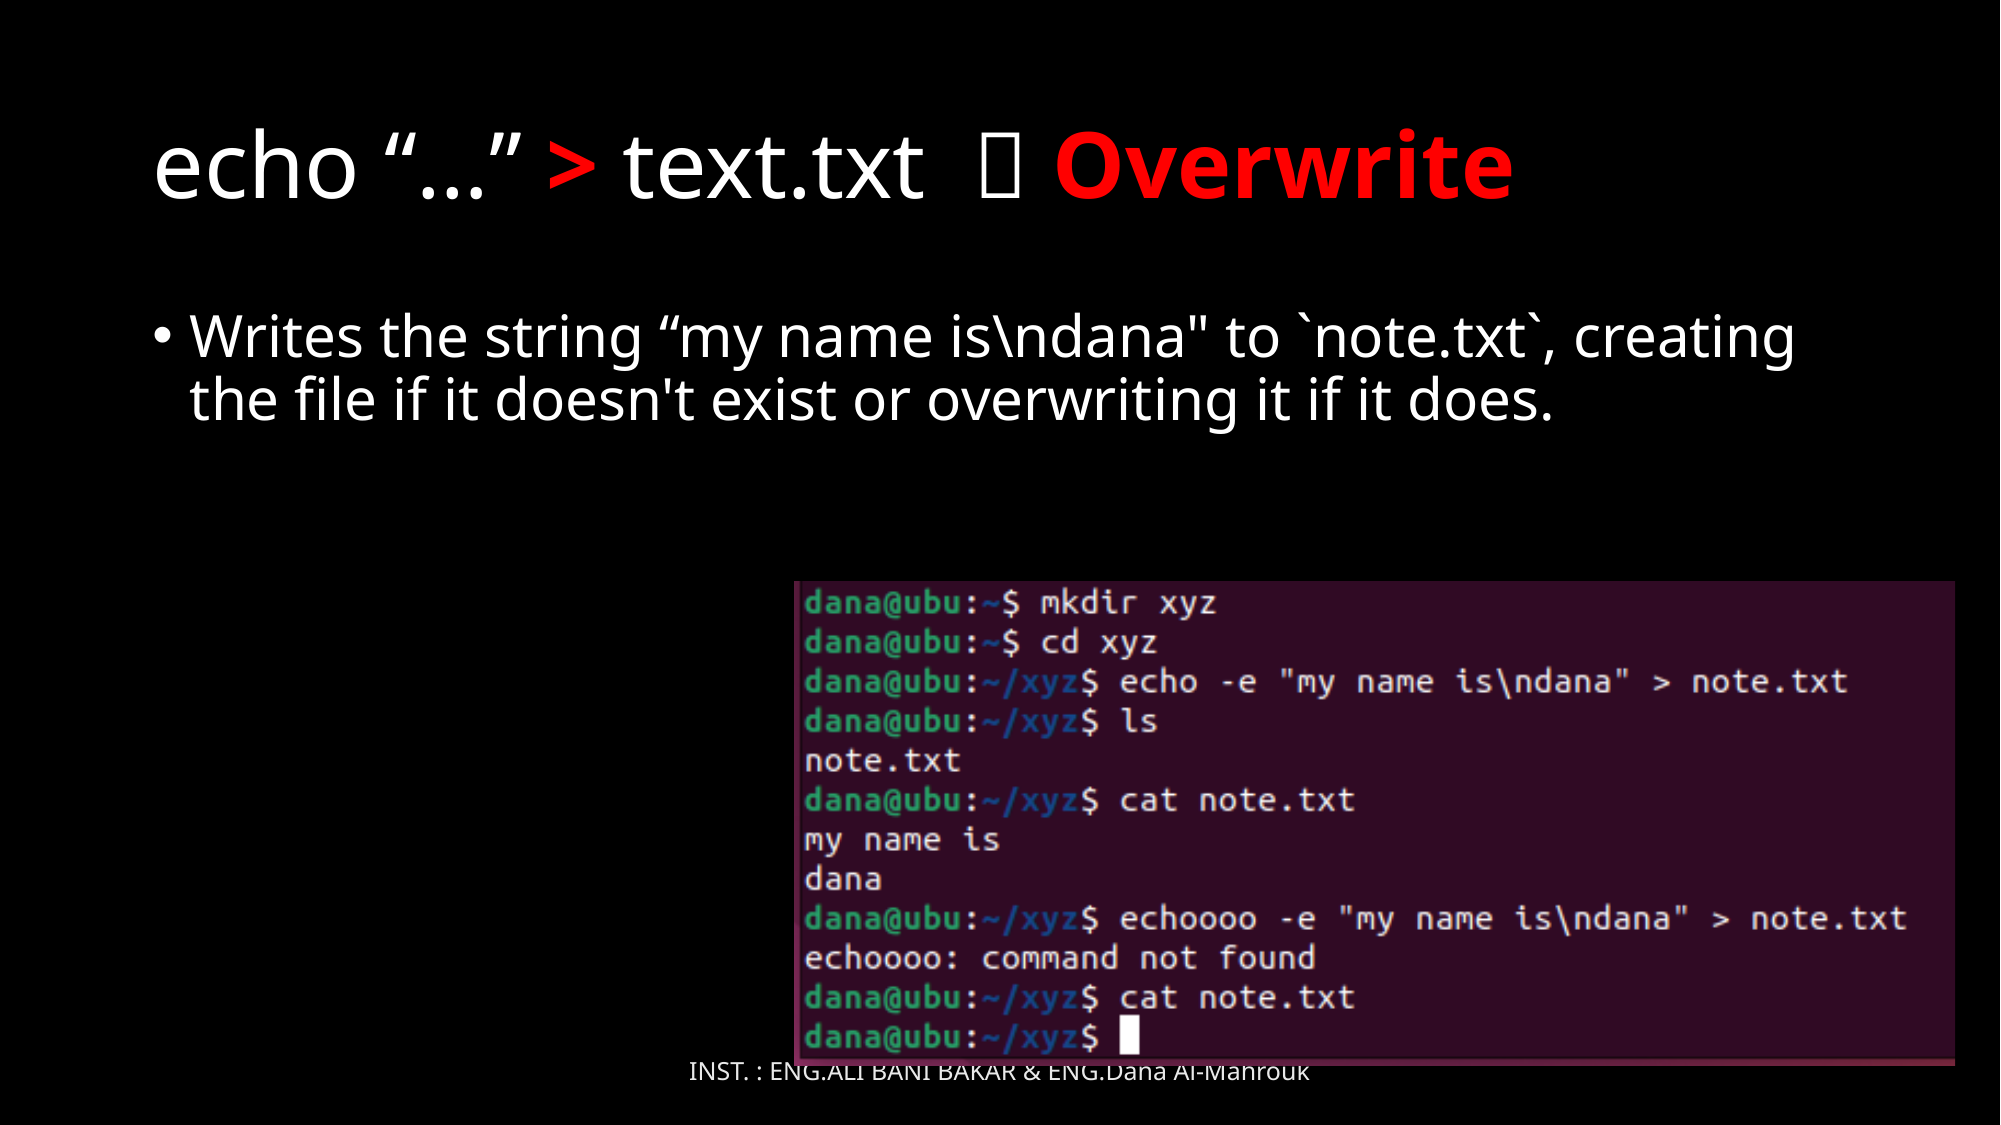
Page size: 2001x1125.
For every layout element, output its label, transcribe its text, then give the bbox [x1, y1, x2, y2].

footer INST. : ENG.ALI BANI BAKAR & ENG.Dana Al-Mahrouk [662, 1042, 1338, 1103]
picture [793, 580, 1956, 1066]
list Writes the string “my name is\ndana" to `note.txt`, creating the file if it doesn't exist or overwriting it if it does. [137, 299, 1863, 1014]
title echo “…” > text.txt  Overwrite [137, 59, 1863, 278]
